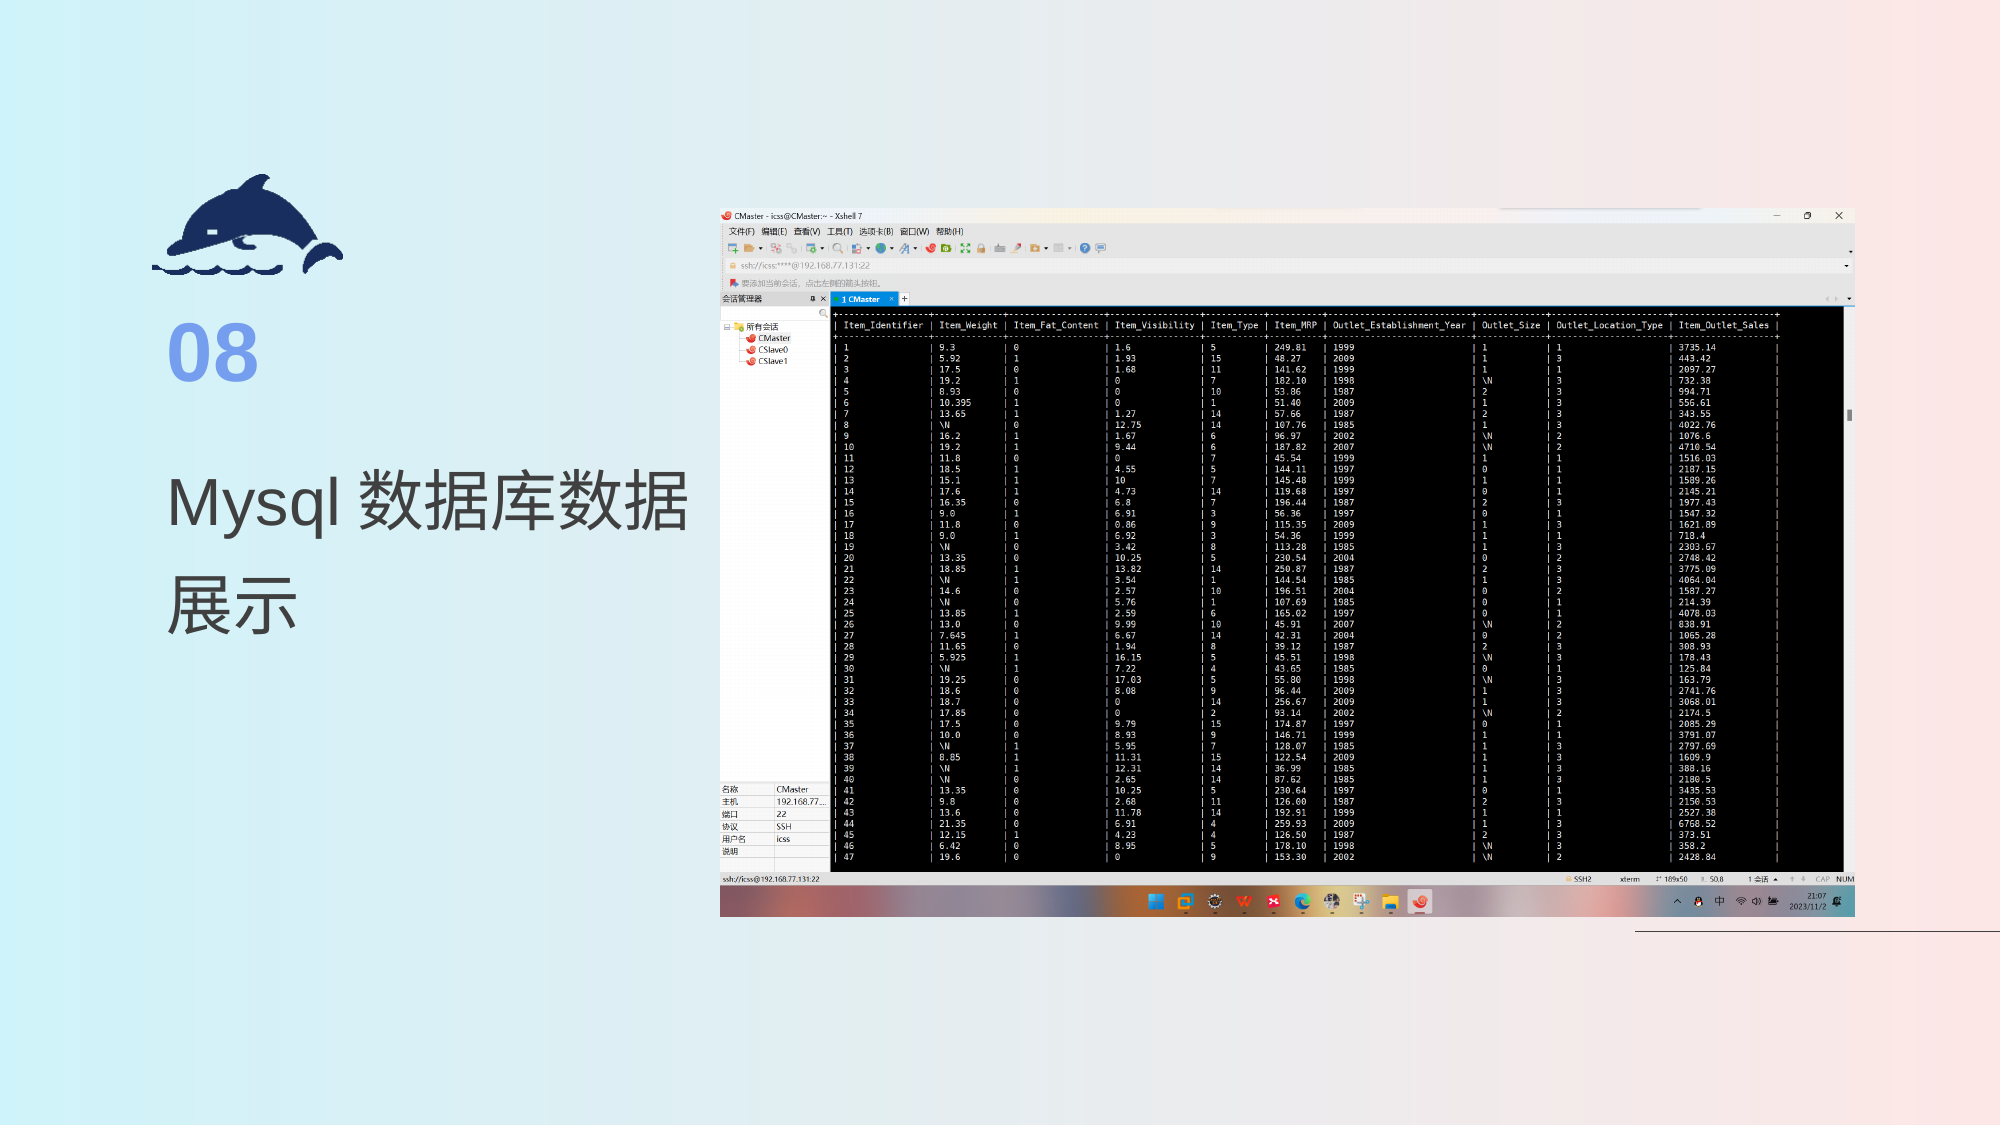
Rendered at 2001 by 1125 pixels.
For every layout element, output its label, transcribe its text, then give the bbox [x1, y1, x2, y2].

picture [720, 208, 1855, 917]
text_box Mysql数据库数据展示 [152, 427, 720, 778]
text_box 08 [152, 287, 684, 406]
picture [152, 174, 343, 275]
